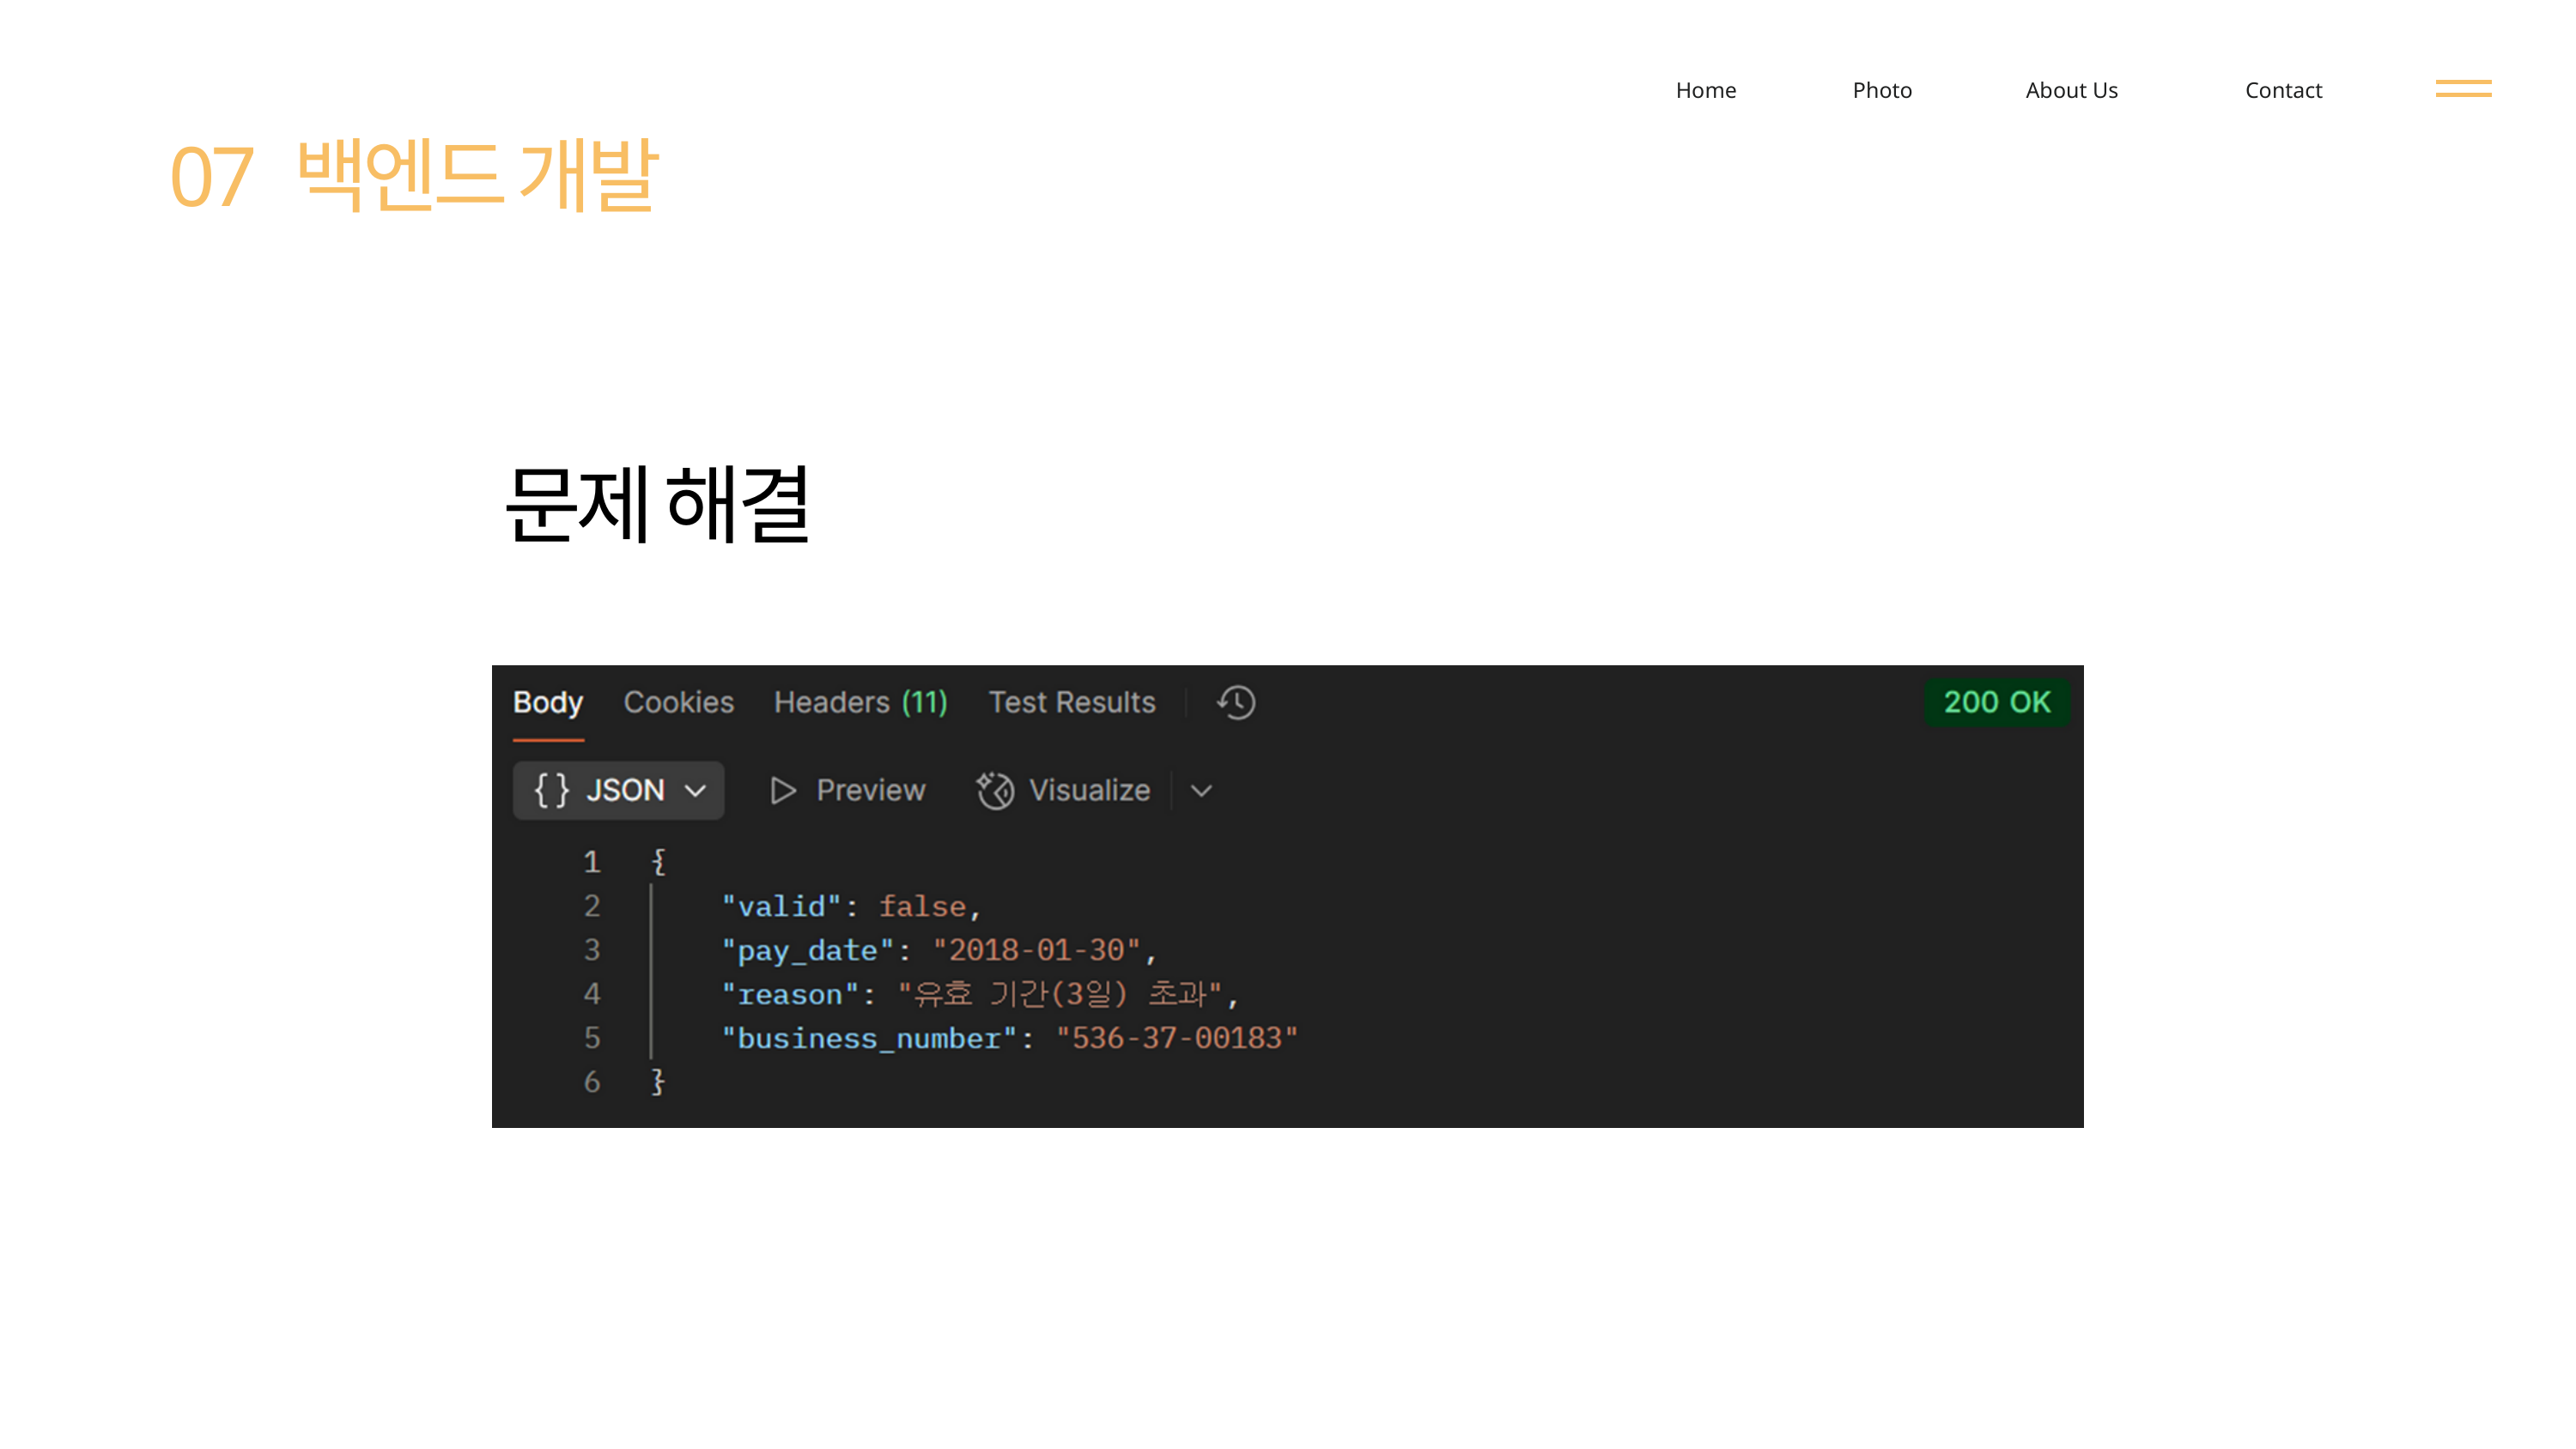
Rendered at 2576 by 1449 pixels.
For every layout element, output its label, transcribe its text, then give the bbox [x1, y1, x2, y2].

text_box Photo [1852, 72, 1957, 103]
text_box 문제 해결 [492, 433, 827, 555]
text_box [2435, 92, 2493, 97]
text_box About Us [2026, 72, 2176, 103]
text_box [492, 665, 2084, 1128]
text_box Contact [2245, 72, 2384, 103]
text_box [2435, 79, 2493, 84]
text_box 07 백엔드 개발 [168, 107, 969, 223]
text_box Home [1675, 72, 1790, 103]
